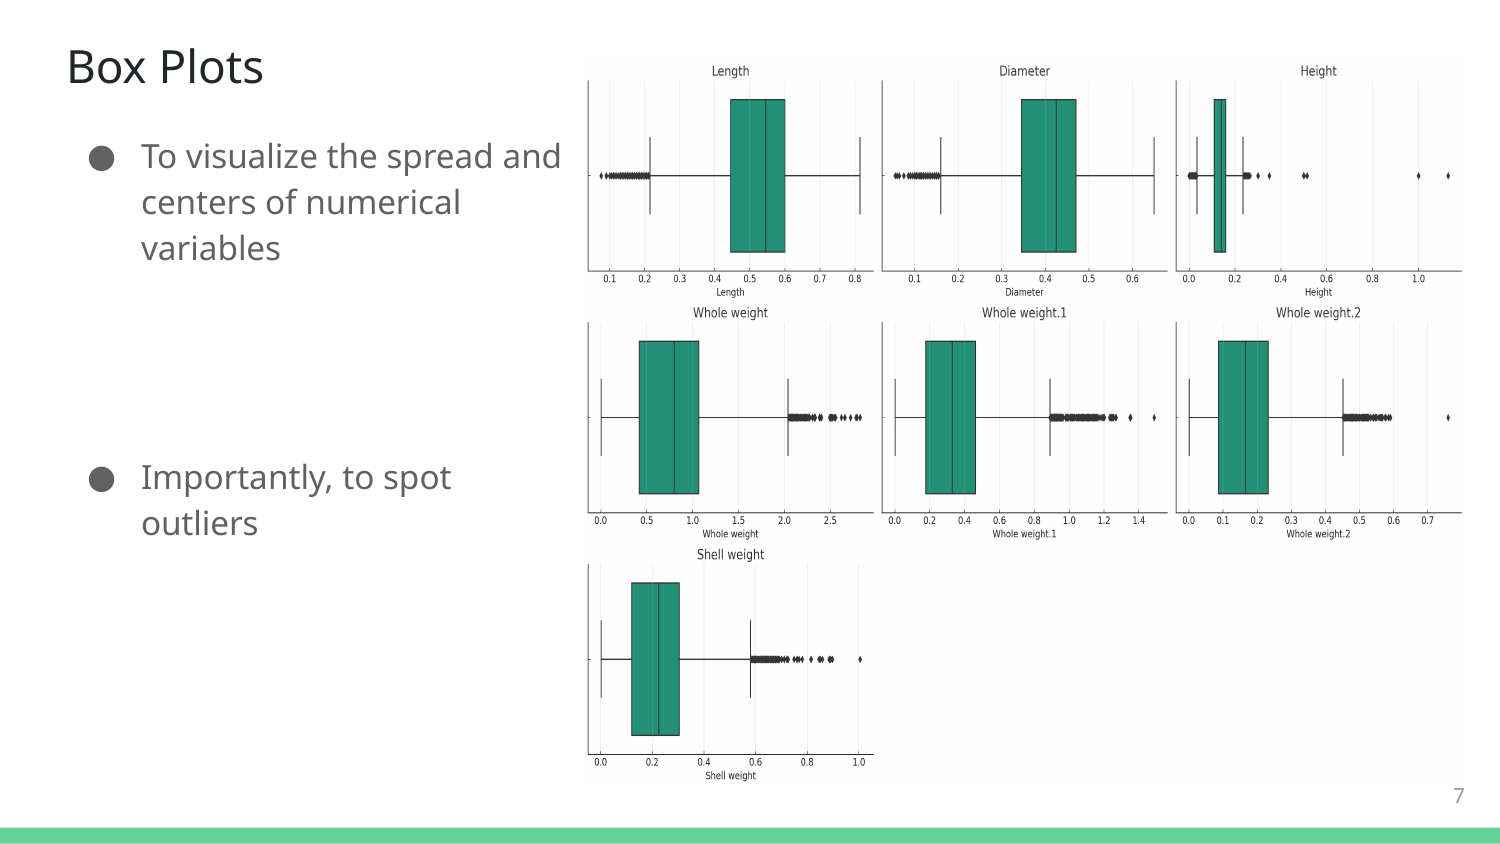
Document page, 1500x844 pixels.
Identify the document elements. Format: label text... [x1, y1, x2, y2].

slide_number 7 [1389, 764, 1480, 830]
title Box Plots [51, 23, 1449, 114]
picture [583, 59, 1466, 787]
list To visualize the spread and centers of numerical variables Importantly, to spot outliers [51, 114, 578, 675]
